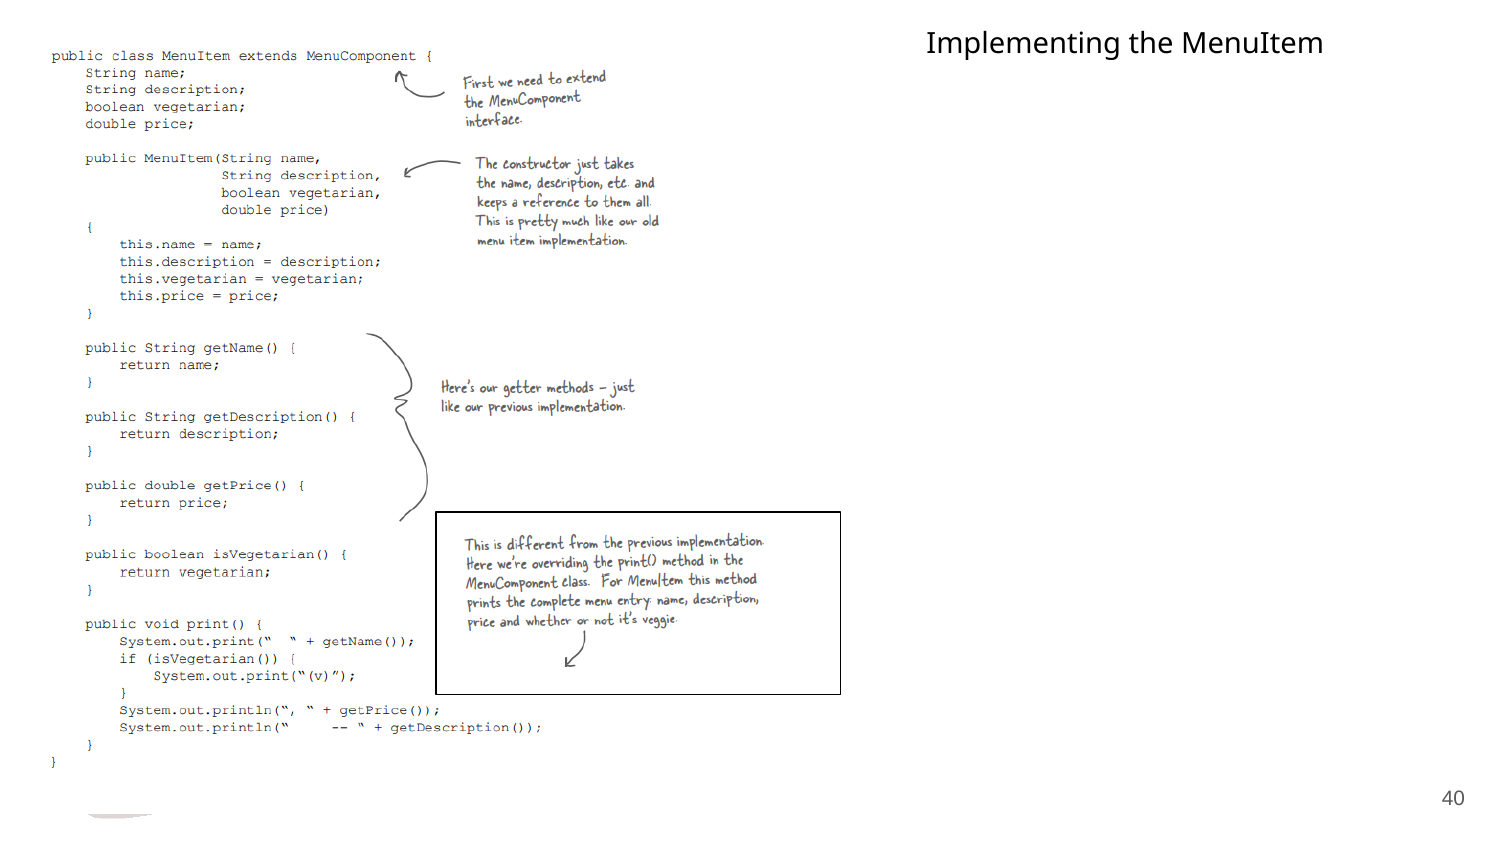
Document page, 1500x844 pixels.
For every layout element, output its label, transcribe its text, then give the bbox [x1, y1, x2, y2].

slide_number ‹#› [1389, 764, 1480, 830]
text_box [788, 512, 841, 695]
text_box Implementing the MenuItem [911, 9, 1409, 125]
picture [24, 24, 785, 819]
